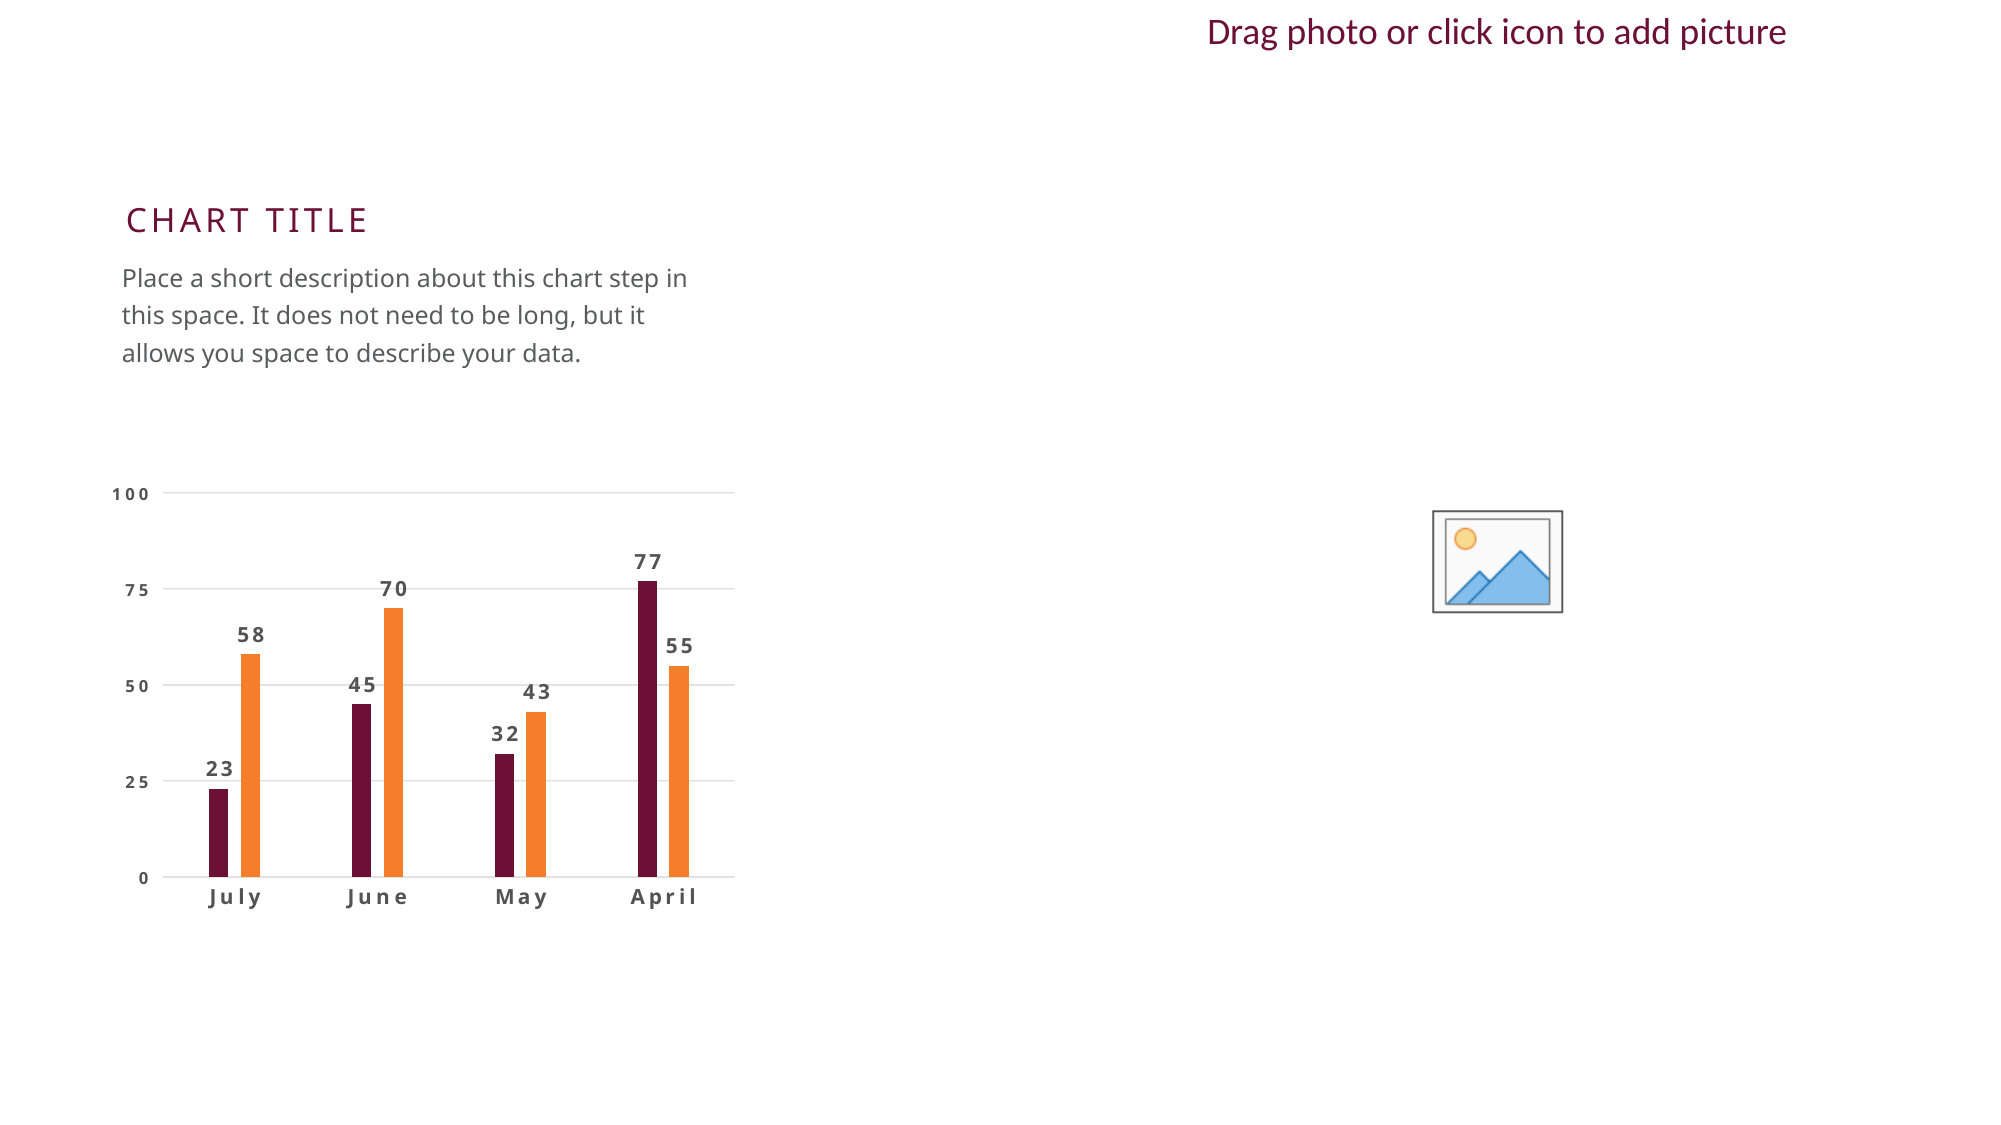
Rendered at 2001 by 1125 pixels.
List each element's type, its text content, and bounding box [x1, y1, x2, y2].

picture [995, 0, 2000, 1125]
chart [0, 311, 774, 1075]
text_box Place a short description about this chart step in this space. It does not need to be long, but it allows you space to describe your data. [114, 247, 706, 311]
text_box CHART TITLE [118, 191, 421, 247]
